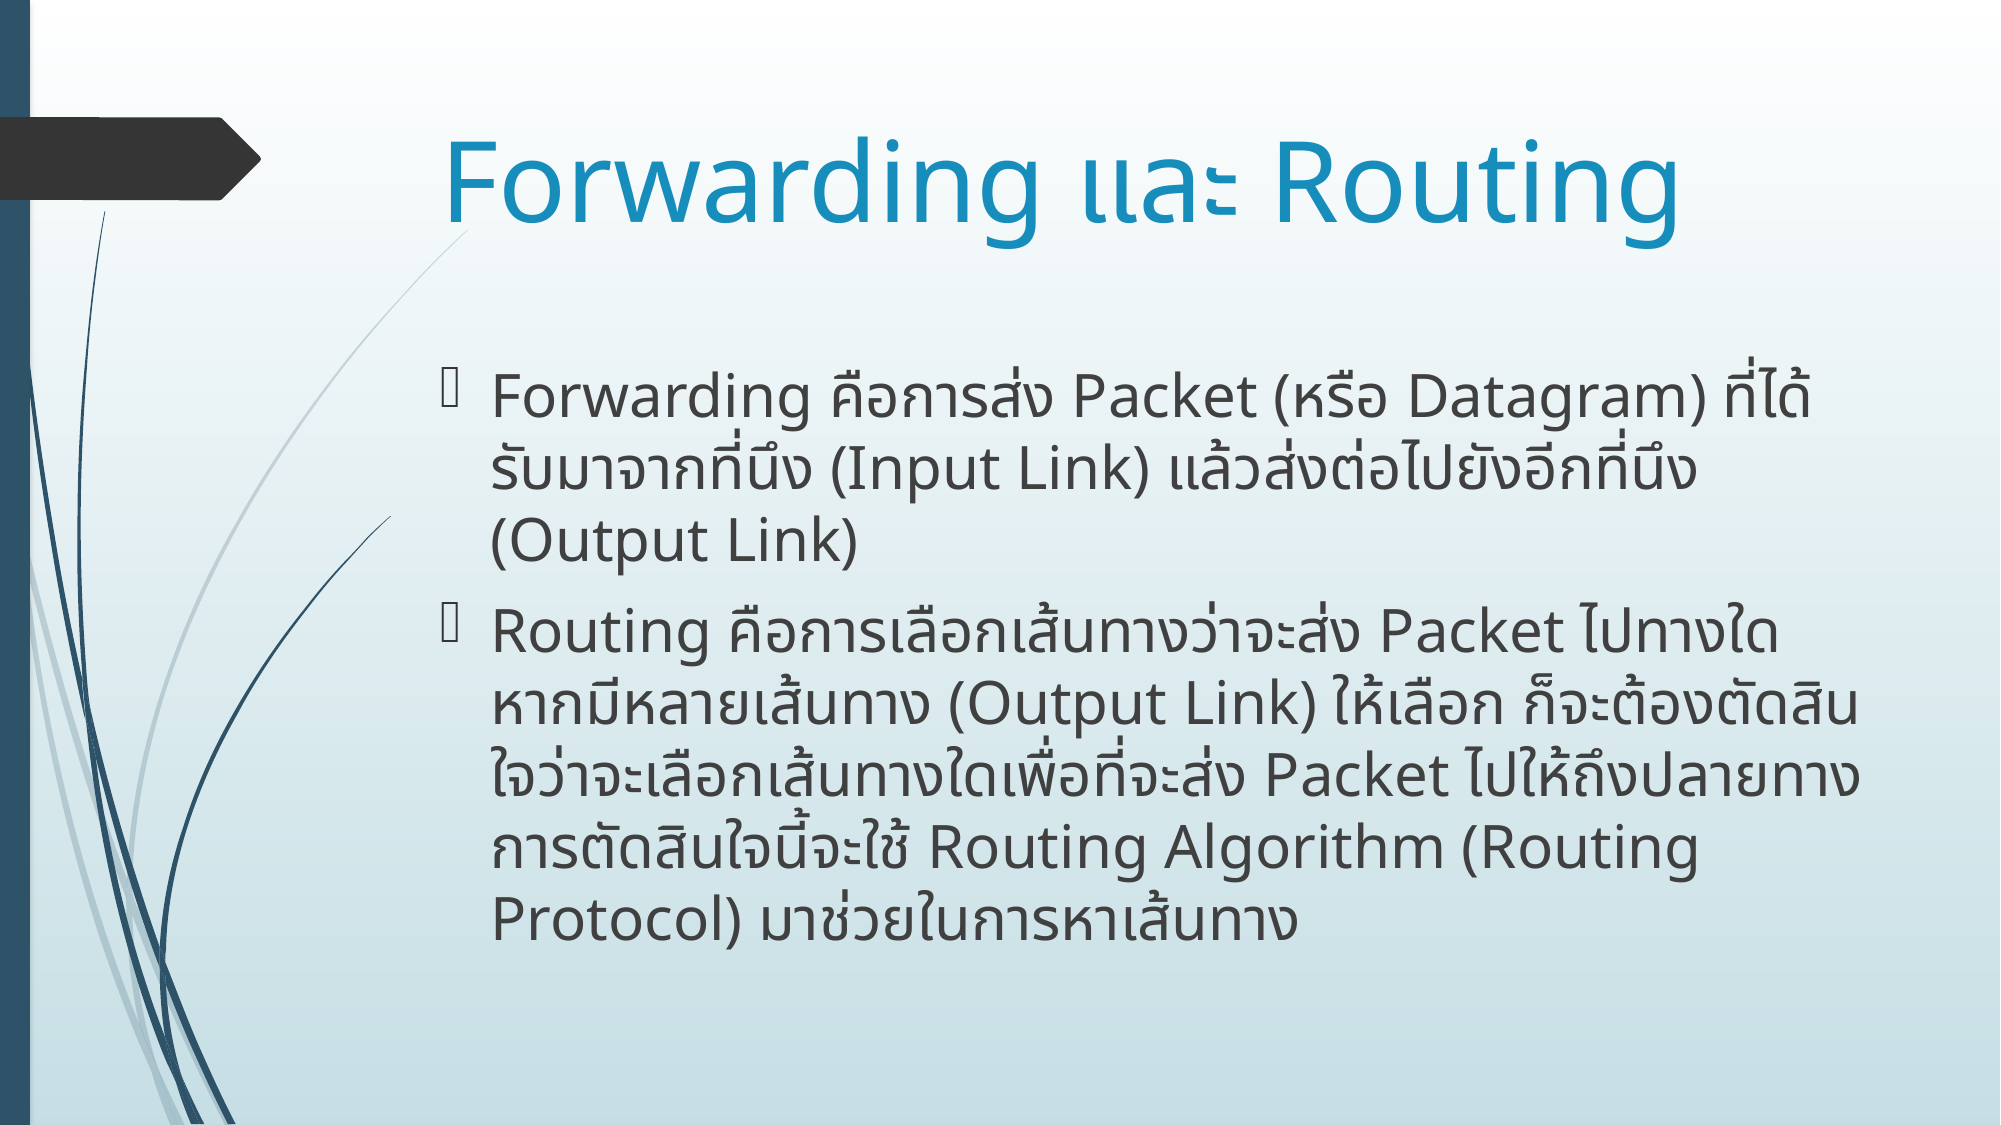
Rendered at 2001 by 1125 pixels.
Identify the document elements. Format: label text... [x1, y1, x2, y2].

title Forwarding และ Routing [425, 102, 1888, 313]
list Forwarding คือการส่ง Packet (หรือ Datagram) ที่ได้รับมาจากที่นึง (Input Link) แล้วส่งต่อไปยังอีกที่นึง (Output Link) Routing คือการเลือกเส้นทางว่าจะส่ง Packet ไปทางใด หากมีหลายเส้นทาง (Output Link) ให้เลือก ก็จะต้องตัดสินใจว่าจะเลือกเส้นทางใดเพื่อที่จะส่ง Packet ไปให้ถึงปลายทาง การตัดสินใจนี้จะใช้ Routing Algorithm (Routing Protocol) มาช่วยในการหาเส้นทาง [424, 350, 1888, 970]
